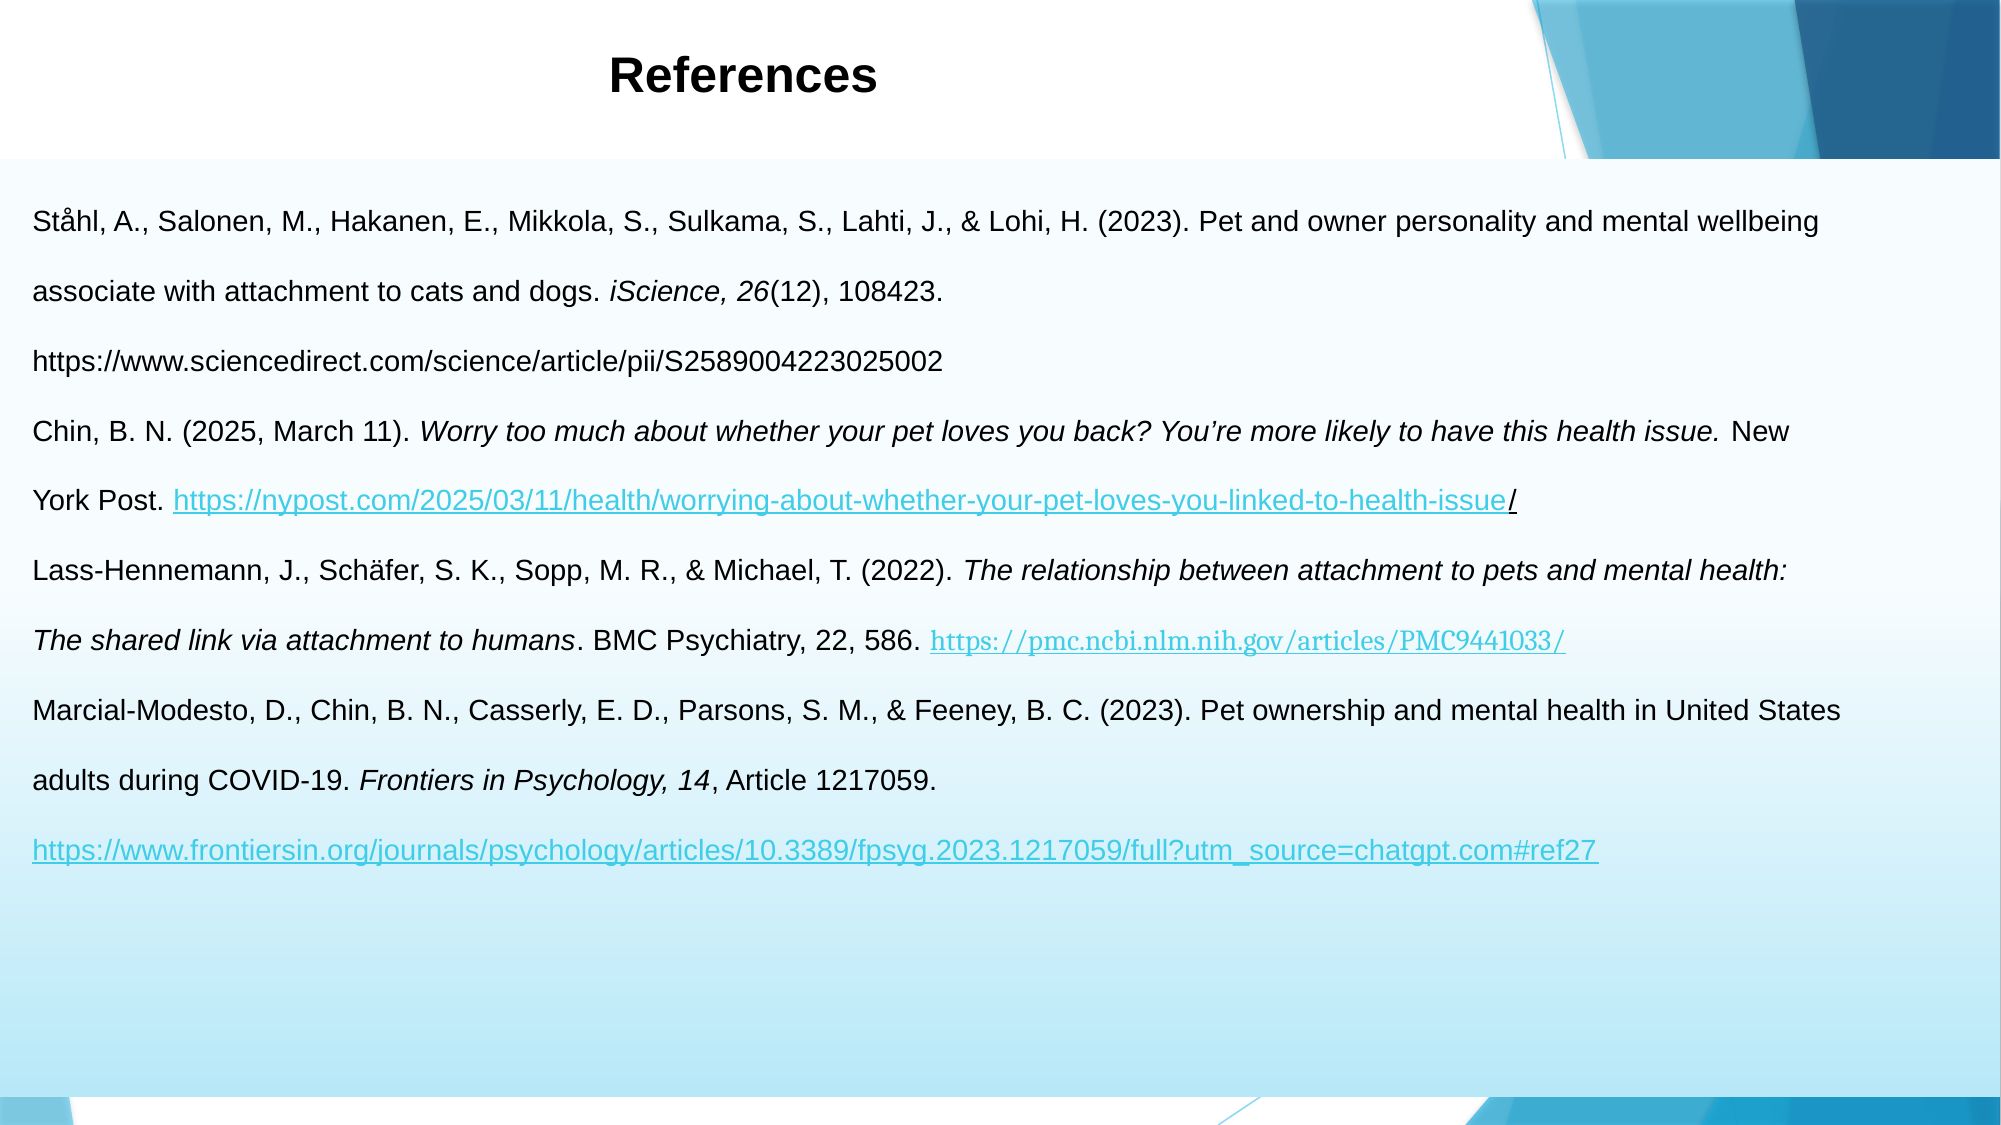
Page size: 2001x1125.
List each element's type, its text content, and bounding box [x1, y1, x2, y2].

text_box References [594, 35, 1189, 110]
text_box Ståhl, A., Salonen, M., Hakanen, E., Mikkola, S., Sulkama, S., Lahti, J., & Lohi, H. (2023). Pet and owner personality and mental wellbeing associate with attachment to cats and dogs. iScience, 26(12), 108423. https://www.sciencedirect.com/science/article/pii/S2589004223025002 Chin, B. N. (2025, March 11). Worry too much about whether your pet loves you back? You’re more likely to have this health issue. New York Post. https://nypost.com/2025/03/11/health/worrying-about-whether-your-pet-loves-you-linked-to-health-issue/ Lass-Hennemann, J., Schäfer, S. K., Sopp, M. R., & Michael, T. (2022). The relationship between attachment to pets and mental health: The shared link via attachment to humans. BMC Psychiatry, 22, 586. https://pmc.ncbi.nlm.nih.gov/articles/PMC9441033/ Marcial-Modesto, D., Chin, B. N., Casserly, E. D., Parsons, S. M., & Feeney, B. C. (2023). Pet ownership and mental health in United States adults during COVID-19. Frontiers in Psychology, 14, Article 1217059. https://www.frontiersin.org/journals/psychology/articles/10.3389/fpsyg.2023.1217059/full?utm_source=chatgpt.com#ref27 [17, 159, 1861, 964]
text_box [0, 158, 2000, 1098]
